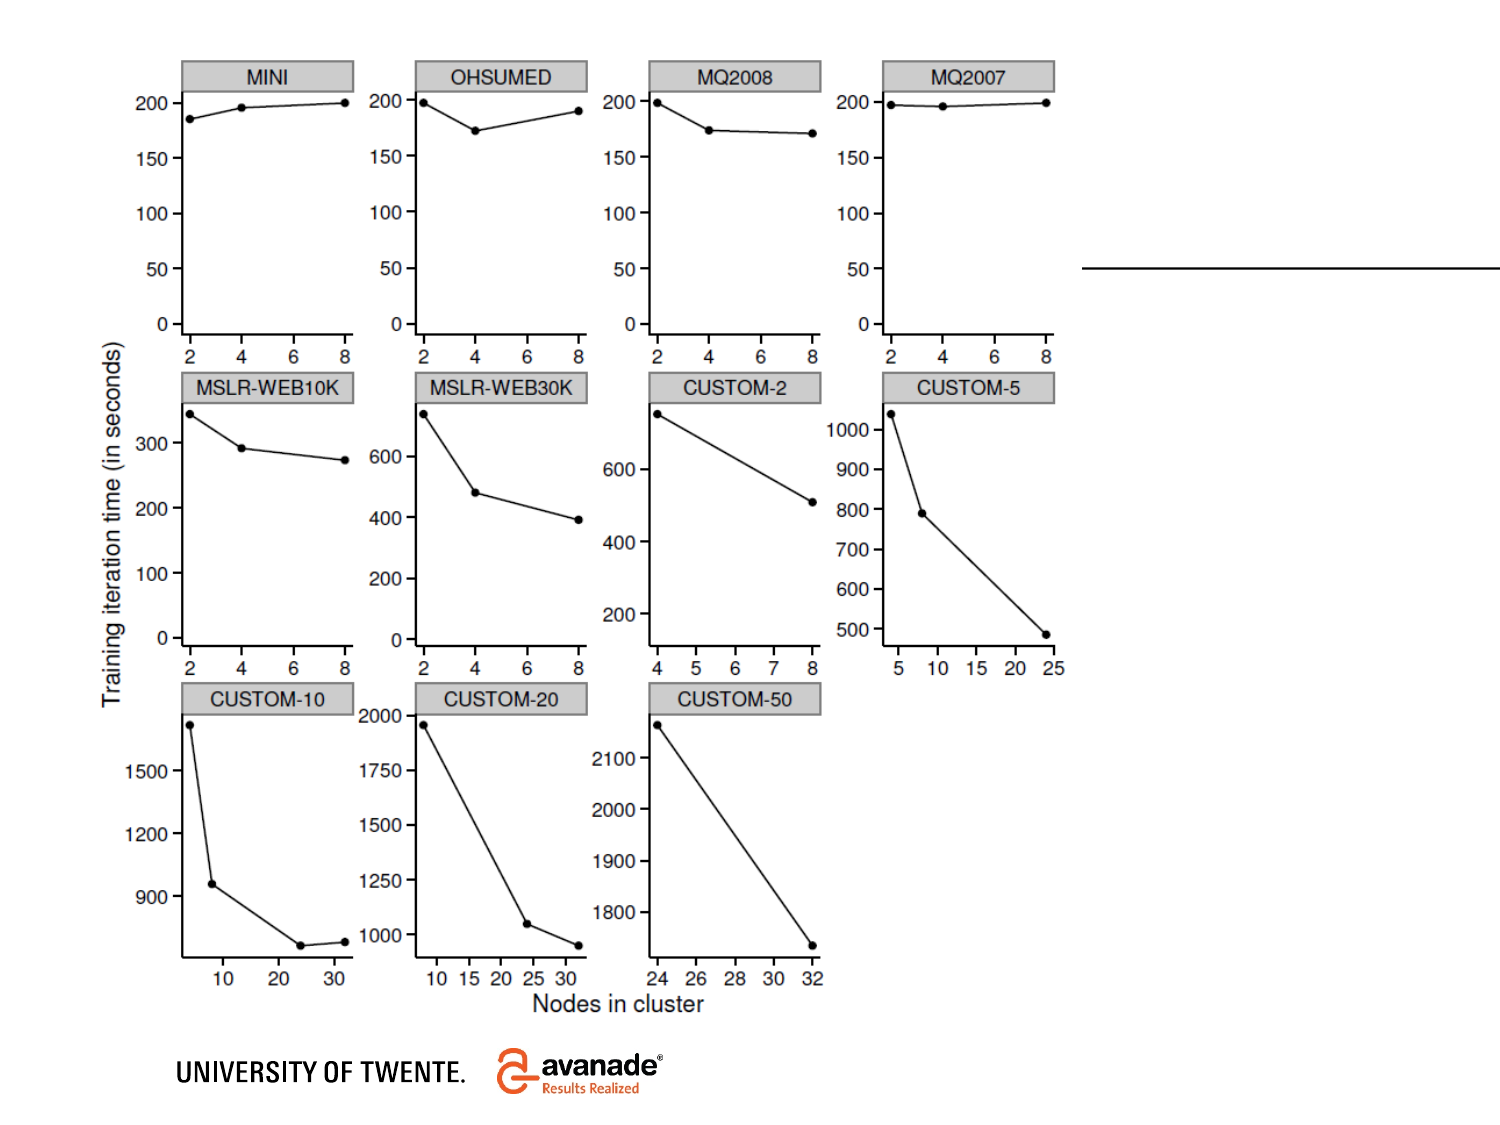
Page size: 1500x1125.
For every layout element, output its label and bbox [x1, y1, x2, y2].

list [87, 37, 1083, 1026]
picture [497, 1048, 663, 1094]
